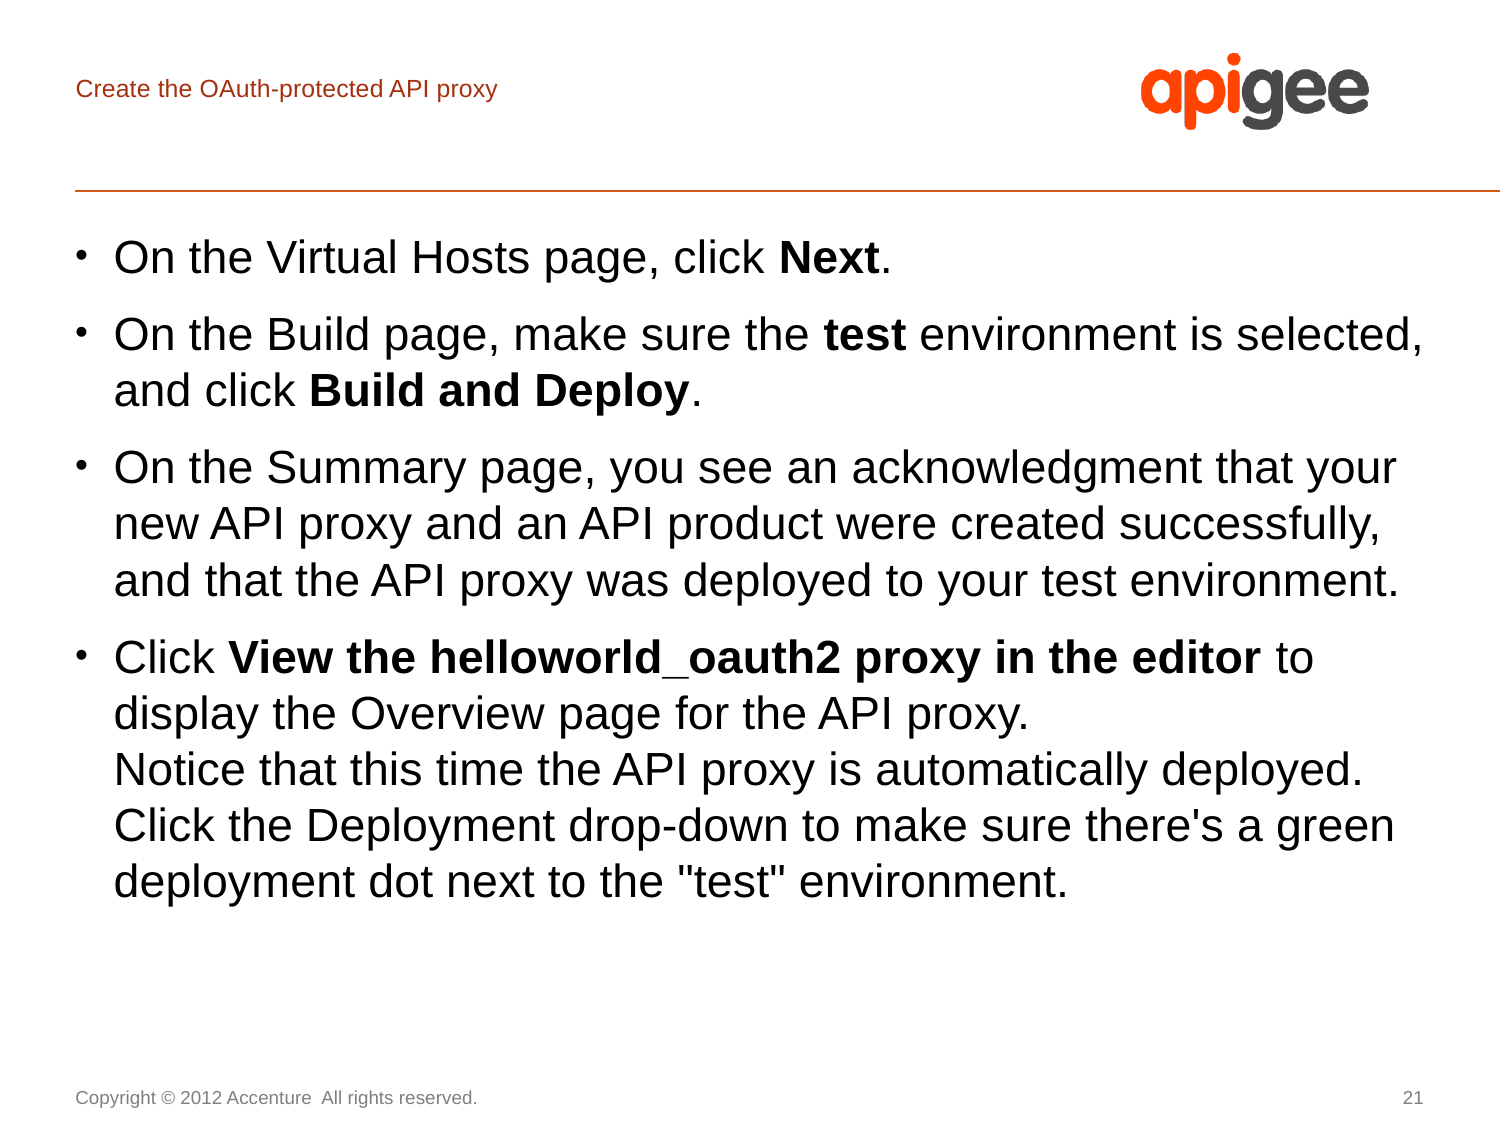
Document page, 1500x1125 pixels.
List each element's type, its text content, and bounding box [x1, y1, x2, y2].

title Create the OAuth-protected API proxy [75, 27, 1422, 157]
list On the Virtual Hosts page, click Next. On the Build page, make sure the test environment is selected, and click Build and Deploy. On the Summary page, you see an acknowledgment that your new API proxy and an API product were created successfully, and that the API proxy was deployed to your test environment. Click View the helloworld_oauth2 proxy in the editor to display the Overview page for the API proxy. Notice that this time the API proxy is automatically deployed. Click the Deployment drop-down to make sure there's a green deployment dot next to the "test" environment. [75, 226, 1425, 913]
